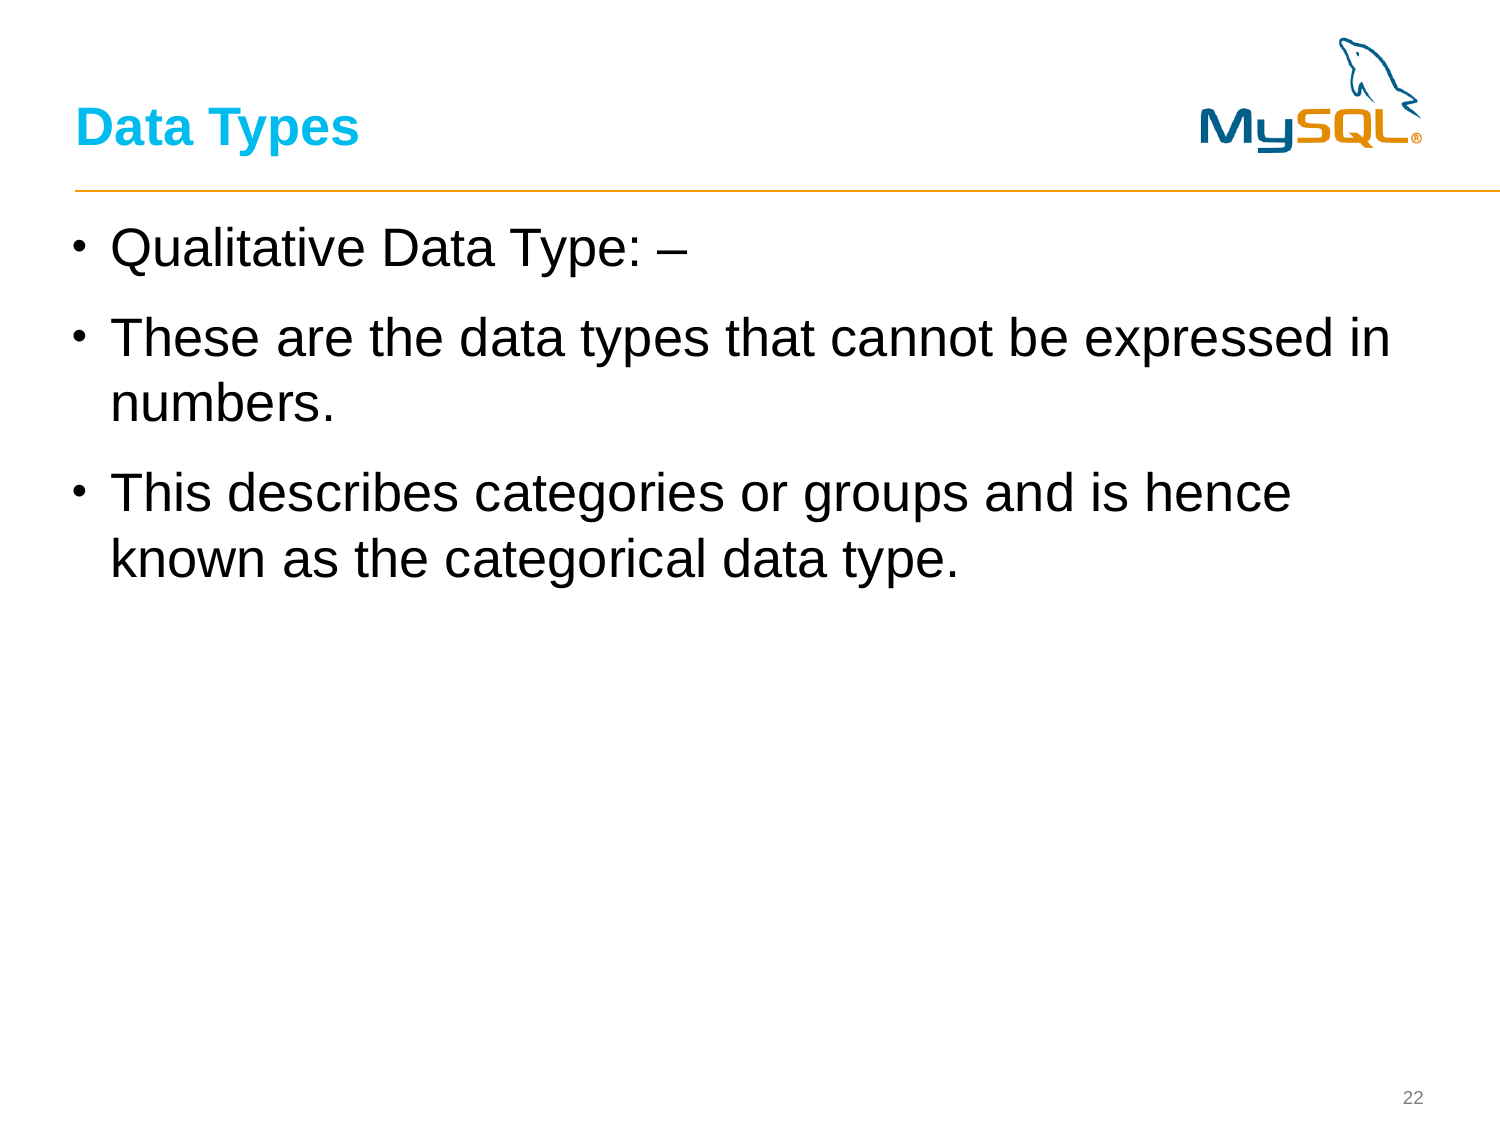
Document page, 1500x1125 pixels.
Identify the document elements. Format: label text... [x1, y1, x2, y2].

title Data Types [75, 27, 1422, 157]
list Qualitative Data Type: – These are the data types that cannot be expressed in numbers. This describes categories or groups and is hence known as the categorical data type. [71, 212, 1463, 682]
